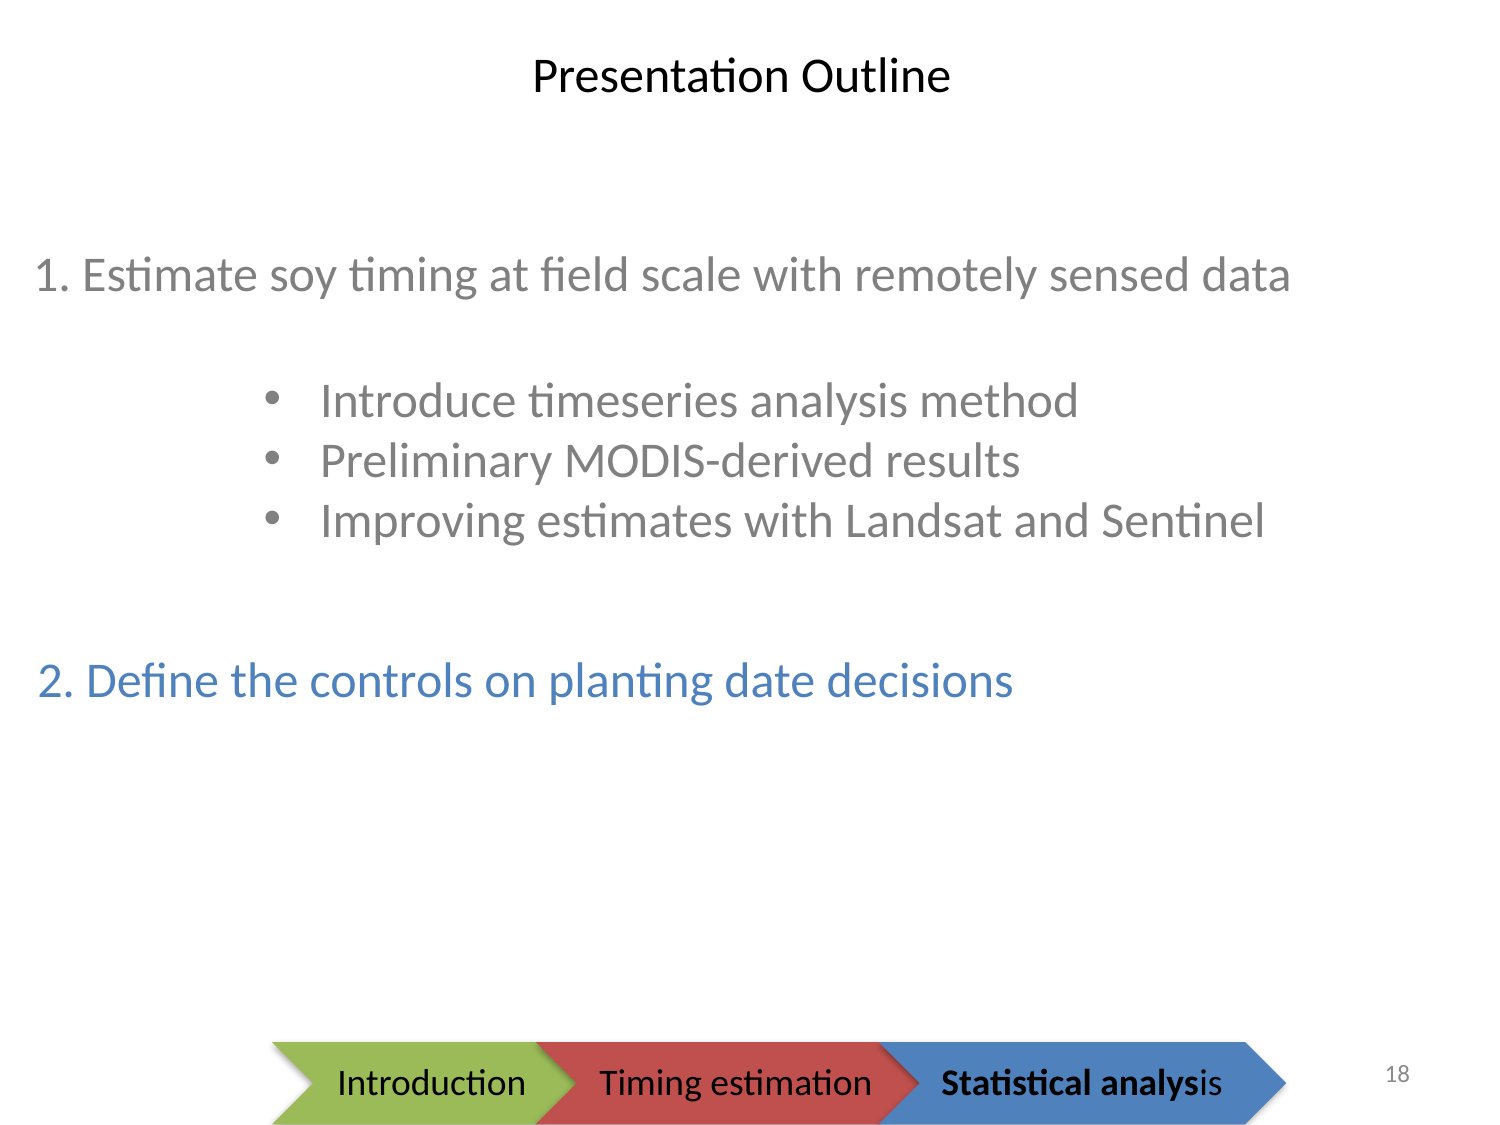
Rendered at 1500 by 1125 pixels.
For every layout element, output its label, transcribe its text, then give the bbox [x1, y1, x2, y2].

text_box Introduce timeseries analysis method Preliminary MODIS-derived results Improving estimates with Landsat and Sentinel [249, 360, 1282, 555]
text_box 1. Estimate soy timing at field scale with remotely sensed data [18, 233, 1308, 309]
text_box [271, 1041, 1287, 1125]
text_box Presentation Outline [517, 35, 967, 110]
slide_number 18 [1287, 1042, 1425, 1103]
text_box 2. Define the controls on planting date decisions [22, 640, 1029, 716]
